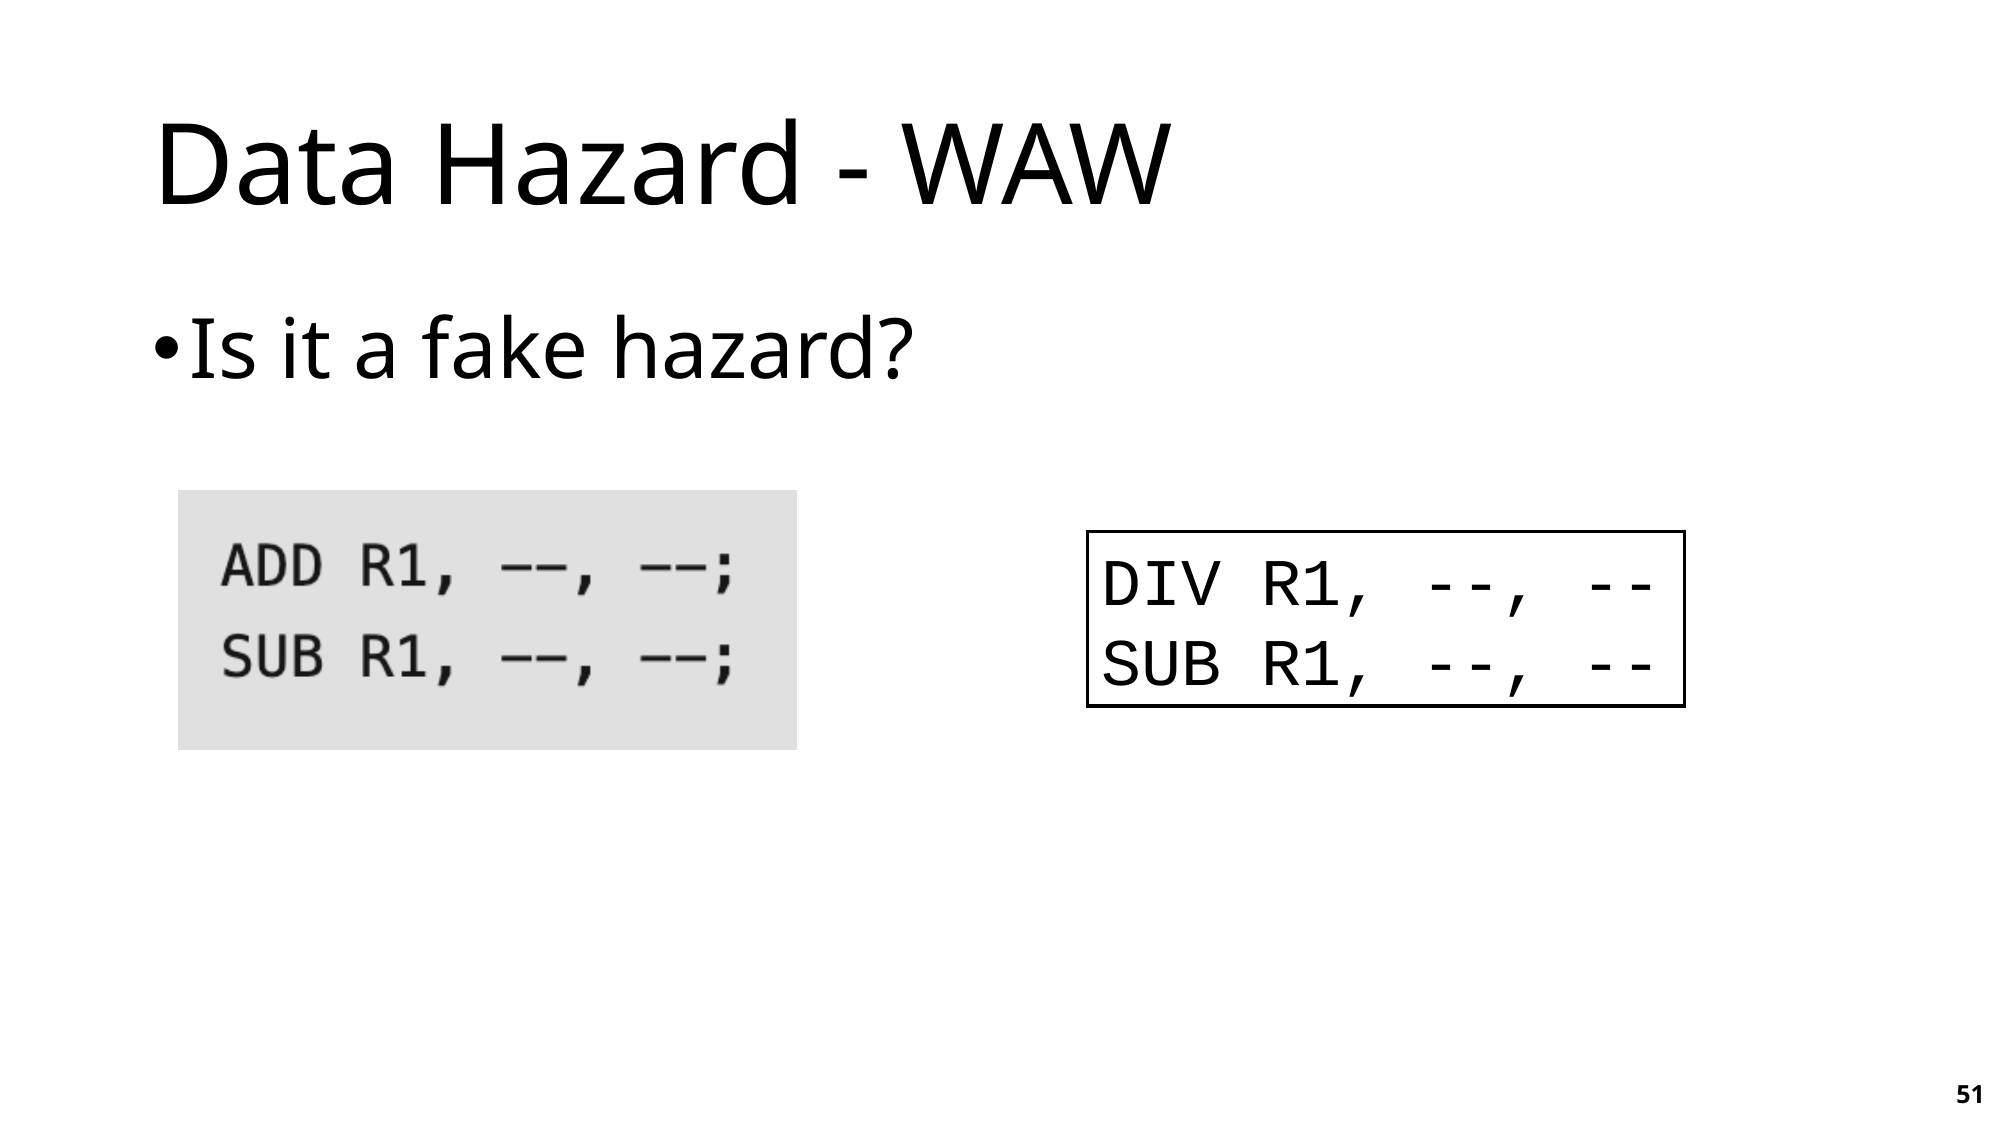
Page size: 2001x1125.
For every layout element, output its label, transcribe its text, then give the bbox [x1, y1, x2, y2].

title Data Hazard - WAW [137, 59, 1863, 278]
slide_number 51 [1550, 1065, 2000, 1125]
list Is it a fake hazard? [137, 299, 1863, 1014]
picture [178, 489, 797, 750]
text_box DIV R1, --, -- SUB R1, --, -- [1086, 530, 1686, 708]
